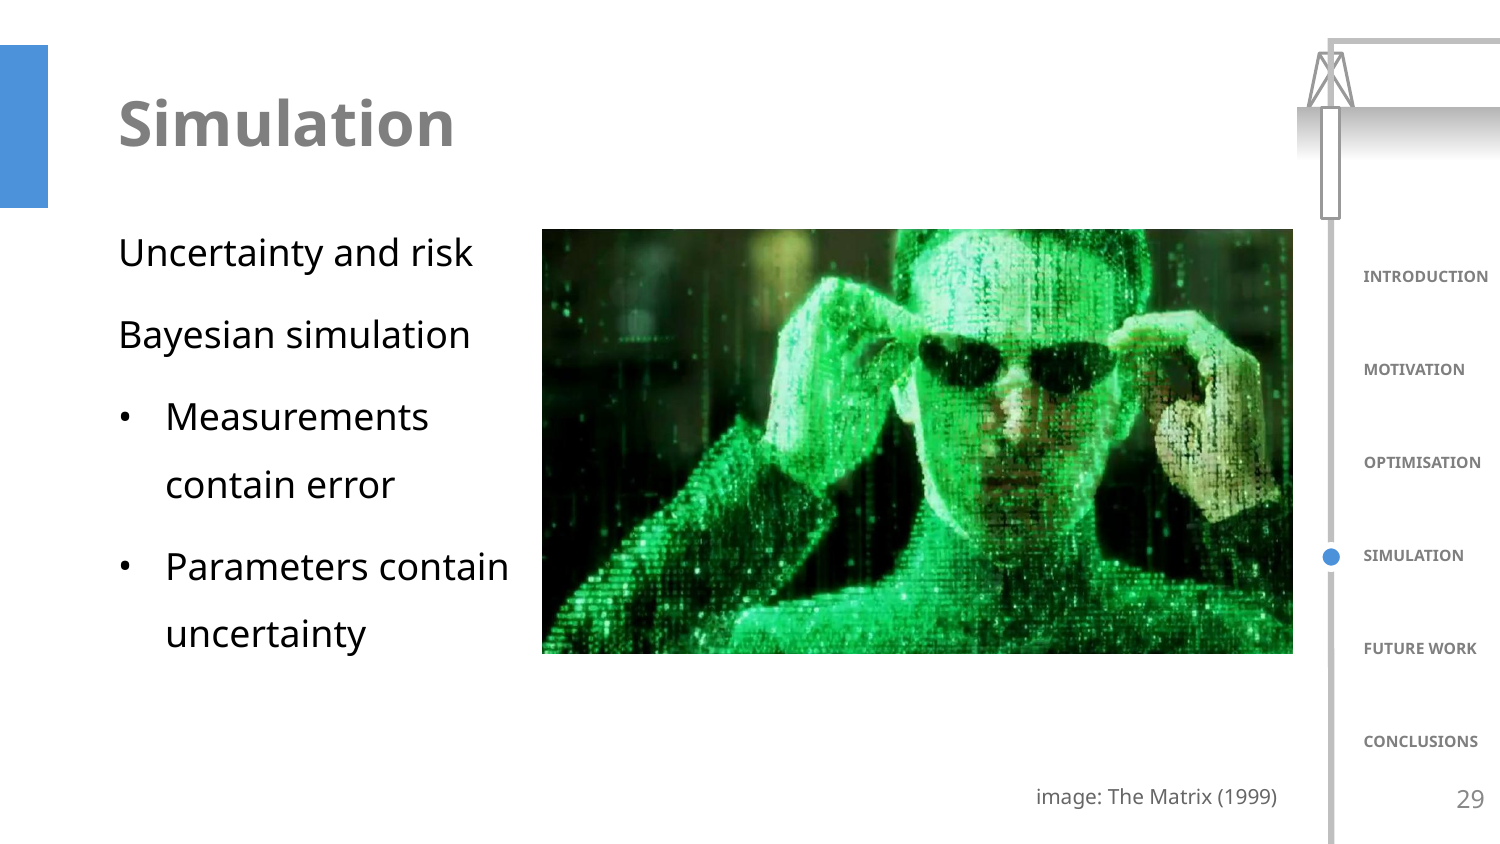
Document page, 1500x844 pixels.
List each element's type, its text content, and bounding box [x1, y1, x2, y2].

picture [541, 229, 1293, 655]
text_box [1319, 545, 1344, 569]
list Uncertainty and risk Bayesian simulation Measurements contain error Parameters contain uncertainty [103, 191, 528, 745]
title Simulation [103, 45, 1397, 209]
text_box image: The Matrix (1999) [954, 768, 1293, 833]
slide_number 29 [1293, 778, 1500, 824]
